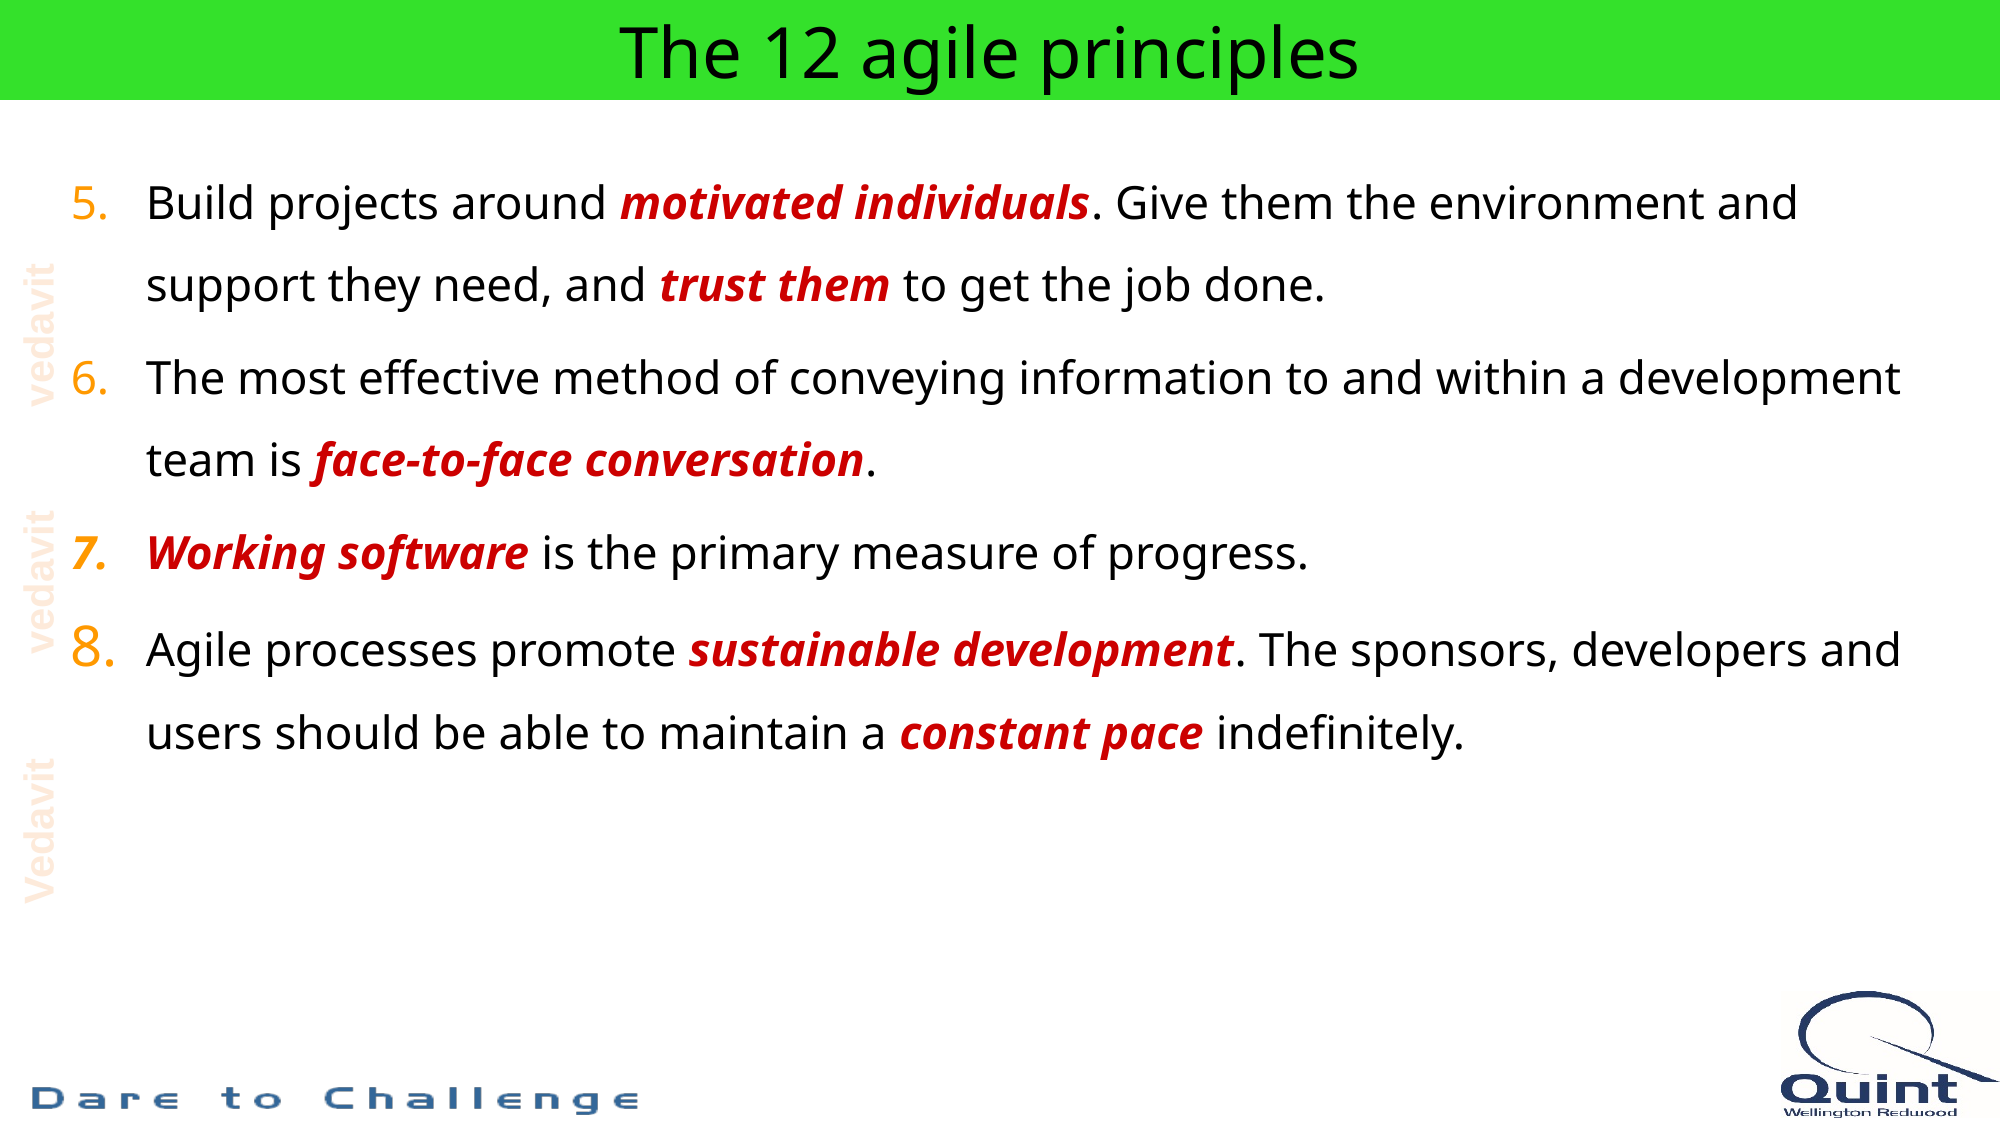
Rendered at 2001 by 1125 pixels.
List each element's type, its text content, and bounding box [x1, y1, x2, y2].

list Build projects around motivated individuals. Give them the environment and support they need, and trust them to get the job done. The most effective method of conveying information to and within a development team is face-to-face conversation. Working software is the primary measure of progress. Agile processes promote sustainable development. The sponsors, developers and users should be able to maintain a constant pace indefinitely. [62, 137, 1938, 1013]
picture [0, 1071, 690, 1125]
title The 12 agile principles [0, 0, 2000, 100]
picture [1781, 991, 2000, 1118]
